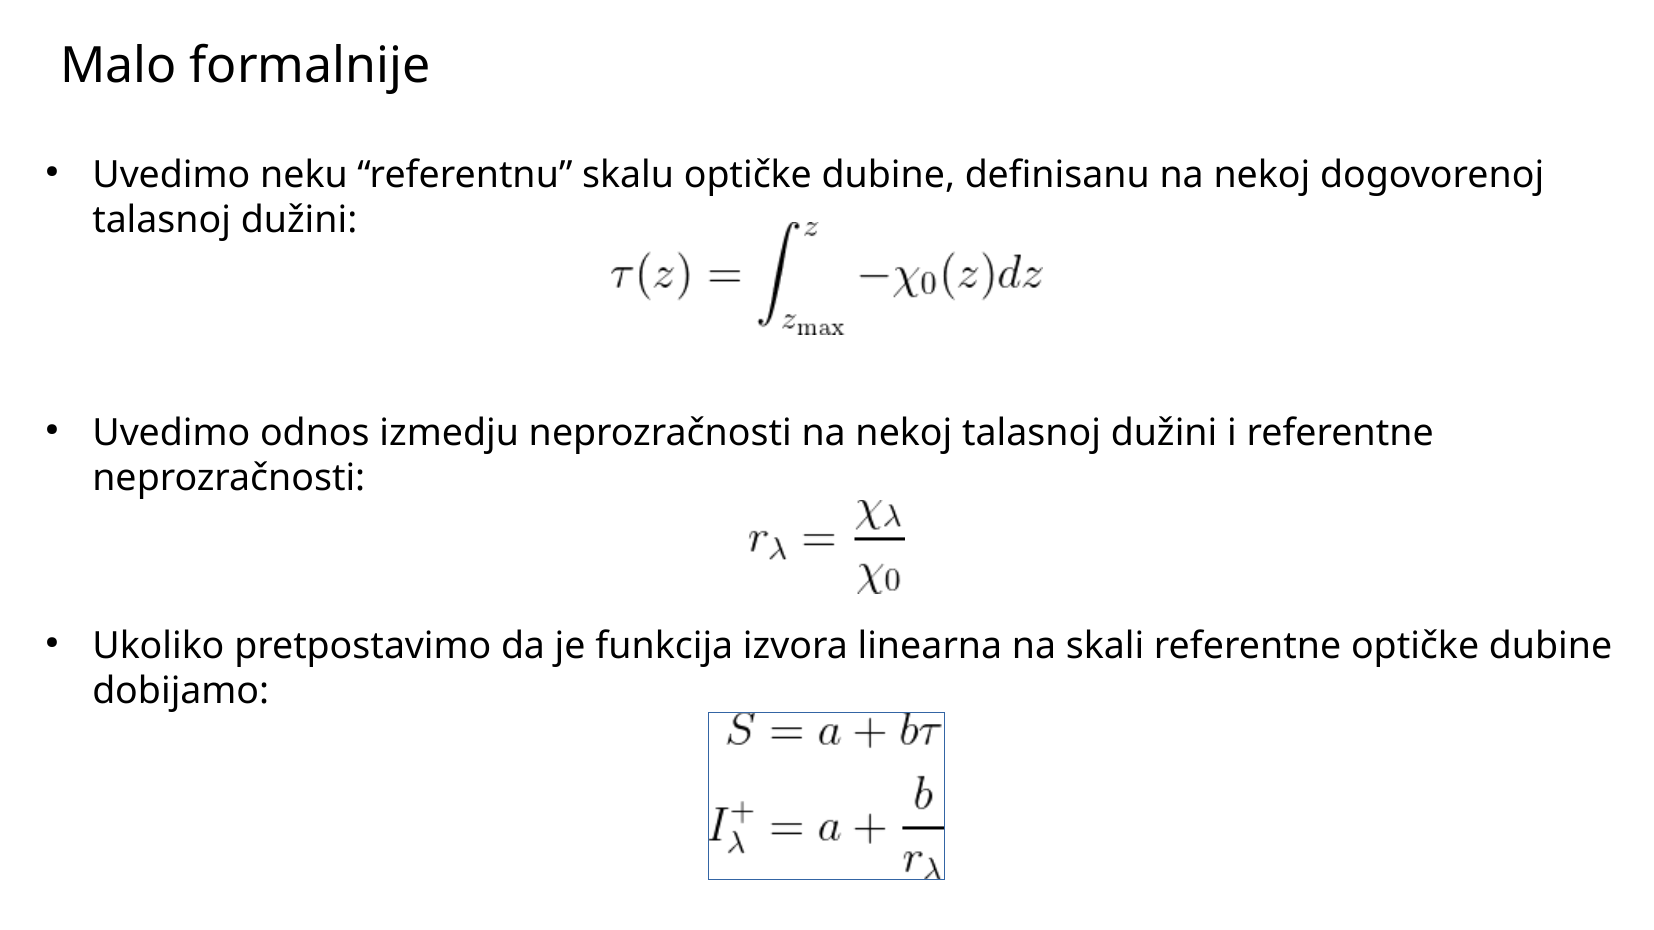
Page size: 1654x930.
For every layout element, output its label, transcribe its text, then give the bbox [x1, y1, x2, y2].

picture [610, 221, 1043, 336]
list Uvedimo neku “referentnu” skalu optičke dubine, definisanu na nekoj dogovorenoj talasnoj dužini: Uvedimo odnos izmedju neprozračnosti na nekoj talasnoj dužini i referentne neprozračnosti: Ukoliko pretpostavimo da je funkcija izvora linearna na skali referentne optičke dubine dobijamo: [45, 149, 1635, 880]
title Malo formalnije [59, 0, 1648, 141]
picture [747, 499, 906, 595]
picture [707, 711, 945, 881]
